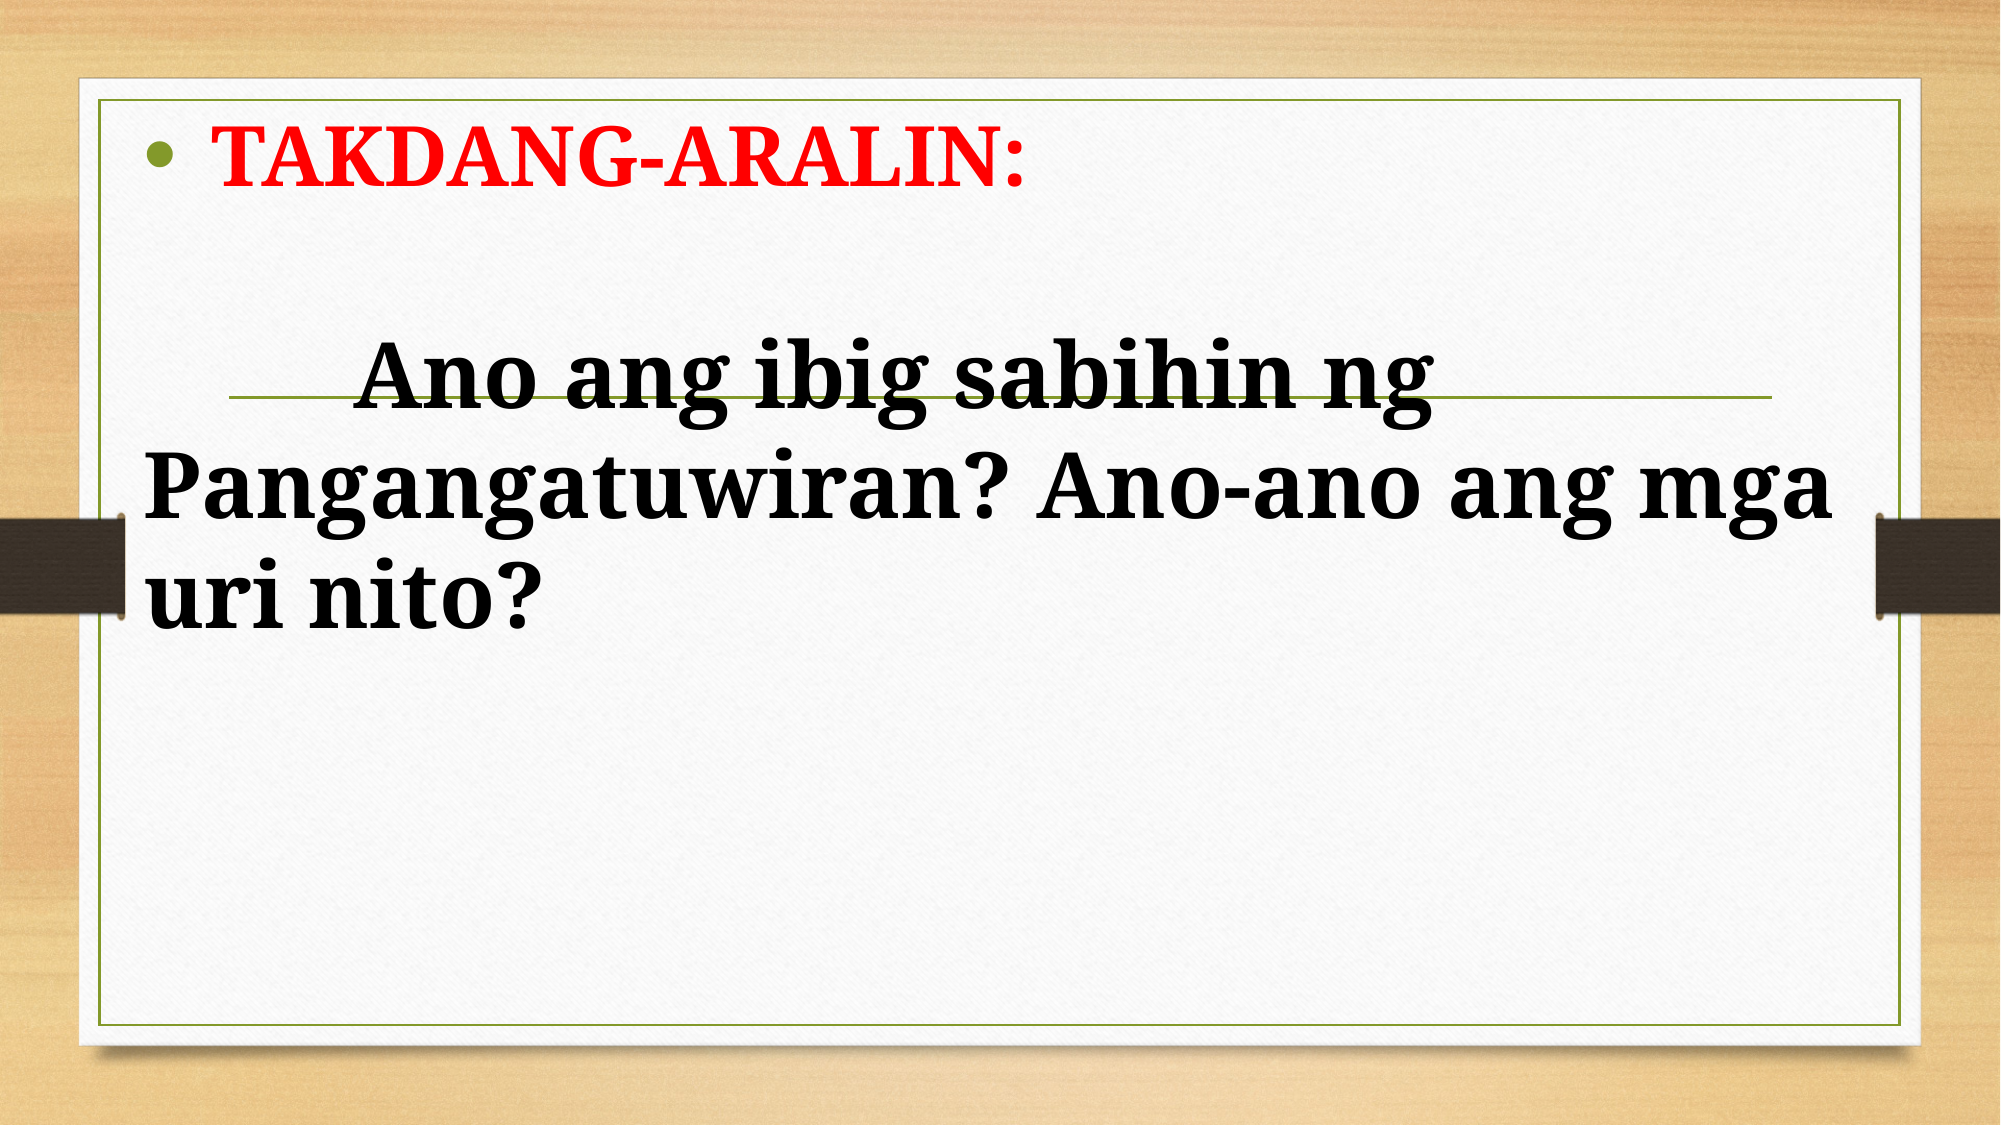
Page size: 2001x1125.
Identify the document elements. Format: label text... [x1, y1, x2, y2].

list TAKDANG-ARALIN: Ano ang ibig sabihin ng Pangangatuwiran? Ano-ano ang mga uri nito? [128, 95, 1868, 964]
picture [0, 0, 2001, 1125]
